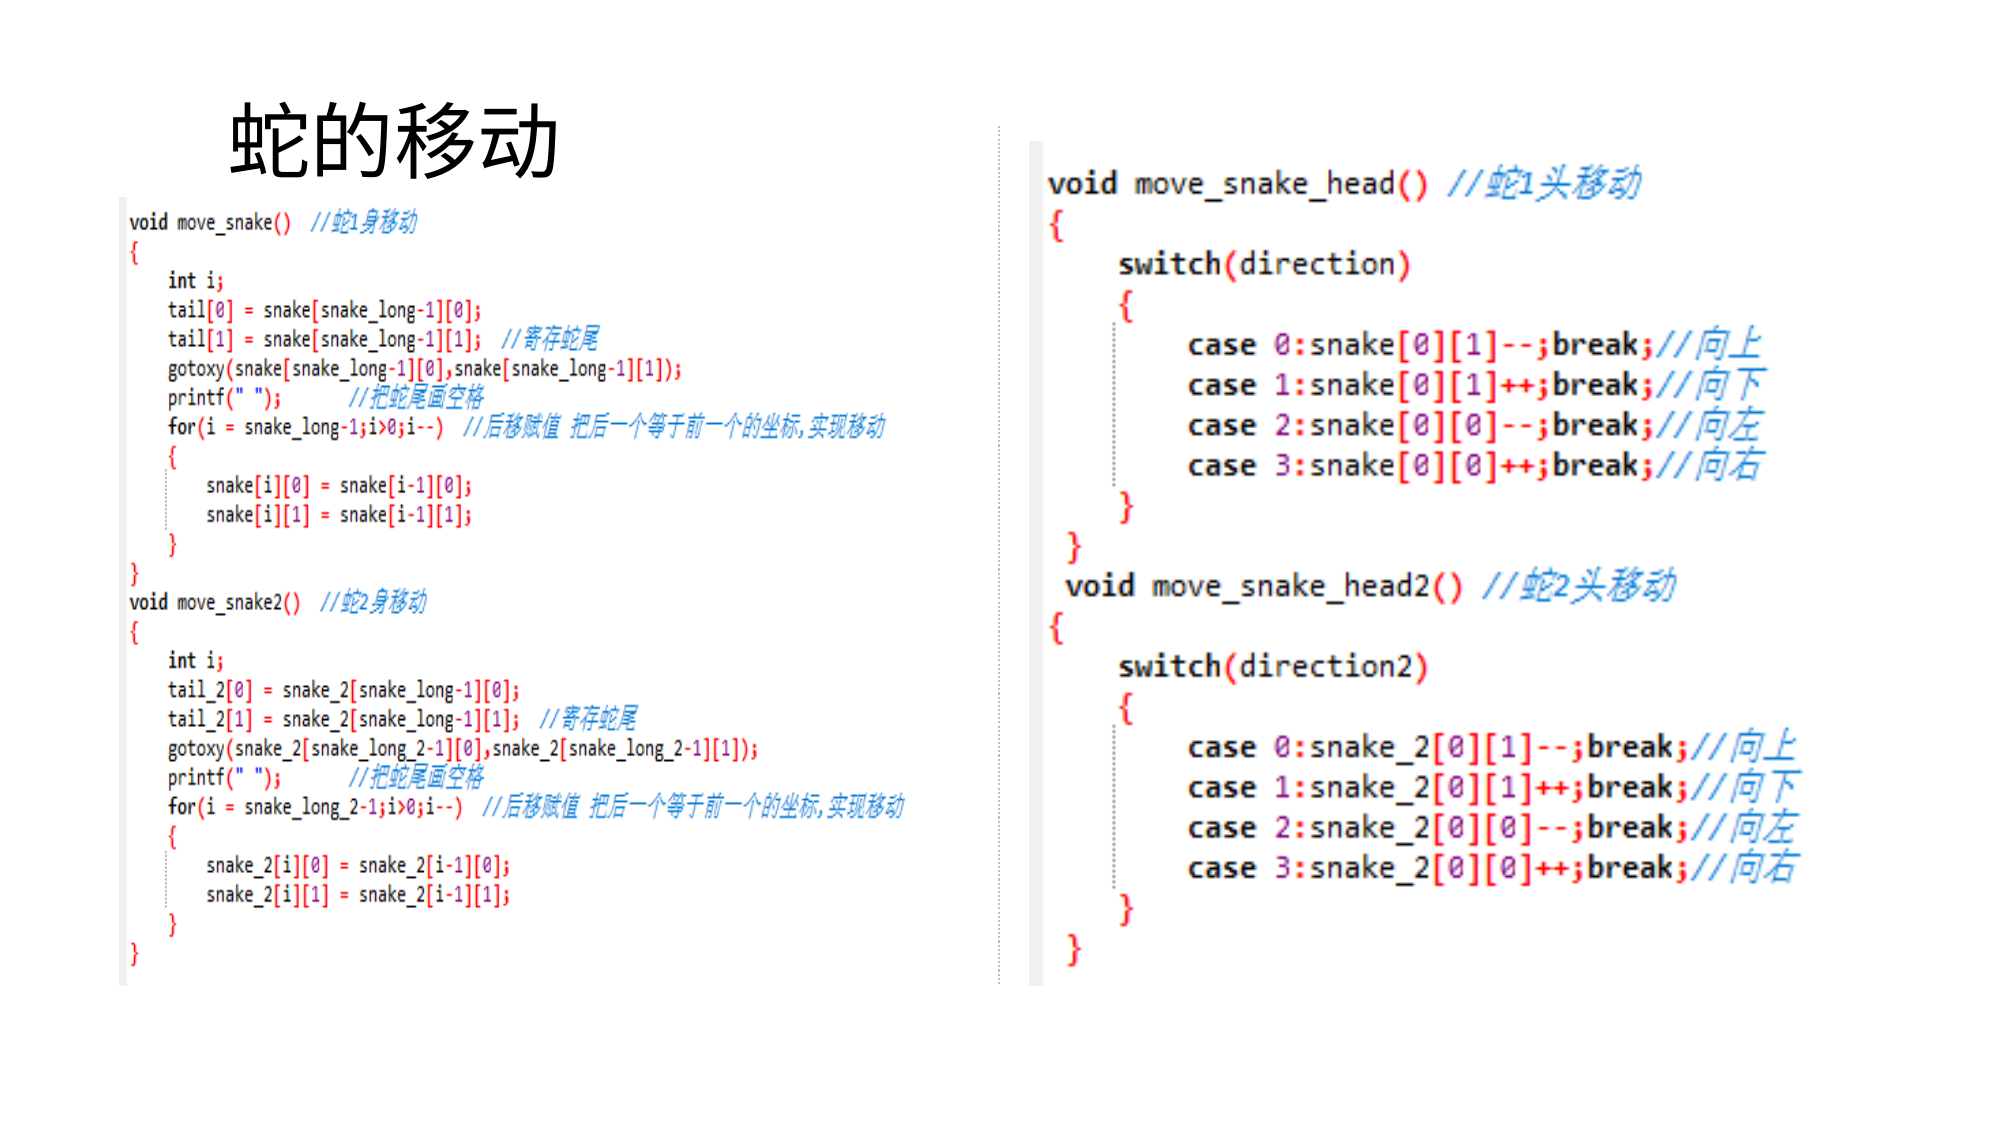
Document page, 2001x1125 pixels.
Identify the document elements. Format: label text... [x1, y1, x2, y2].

text_box 蛇的移动 [213, 82, 872, 197]
picture [119, 197, 953, 986]
picture [1029, 141, 1851, 986]
